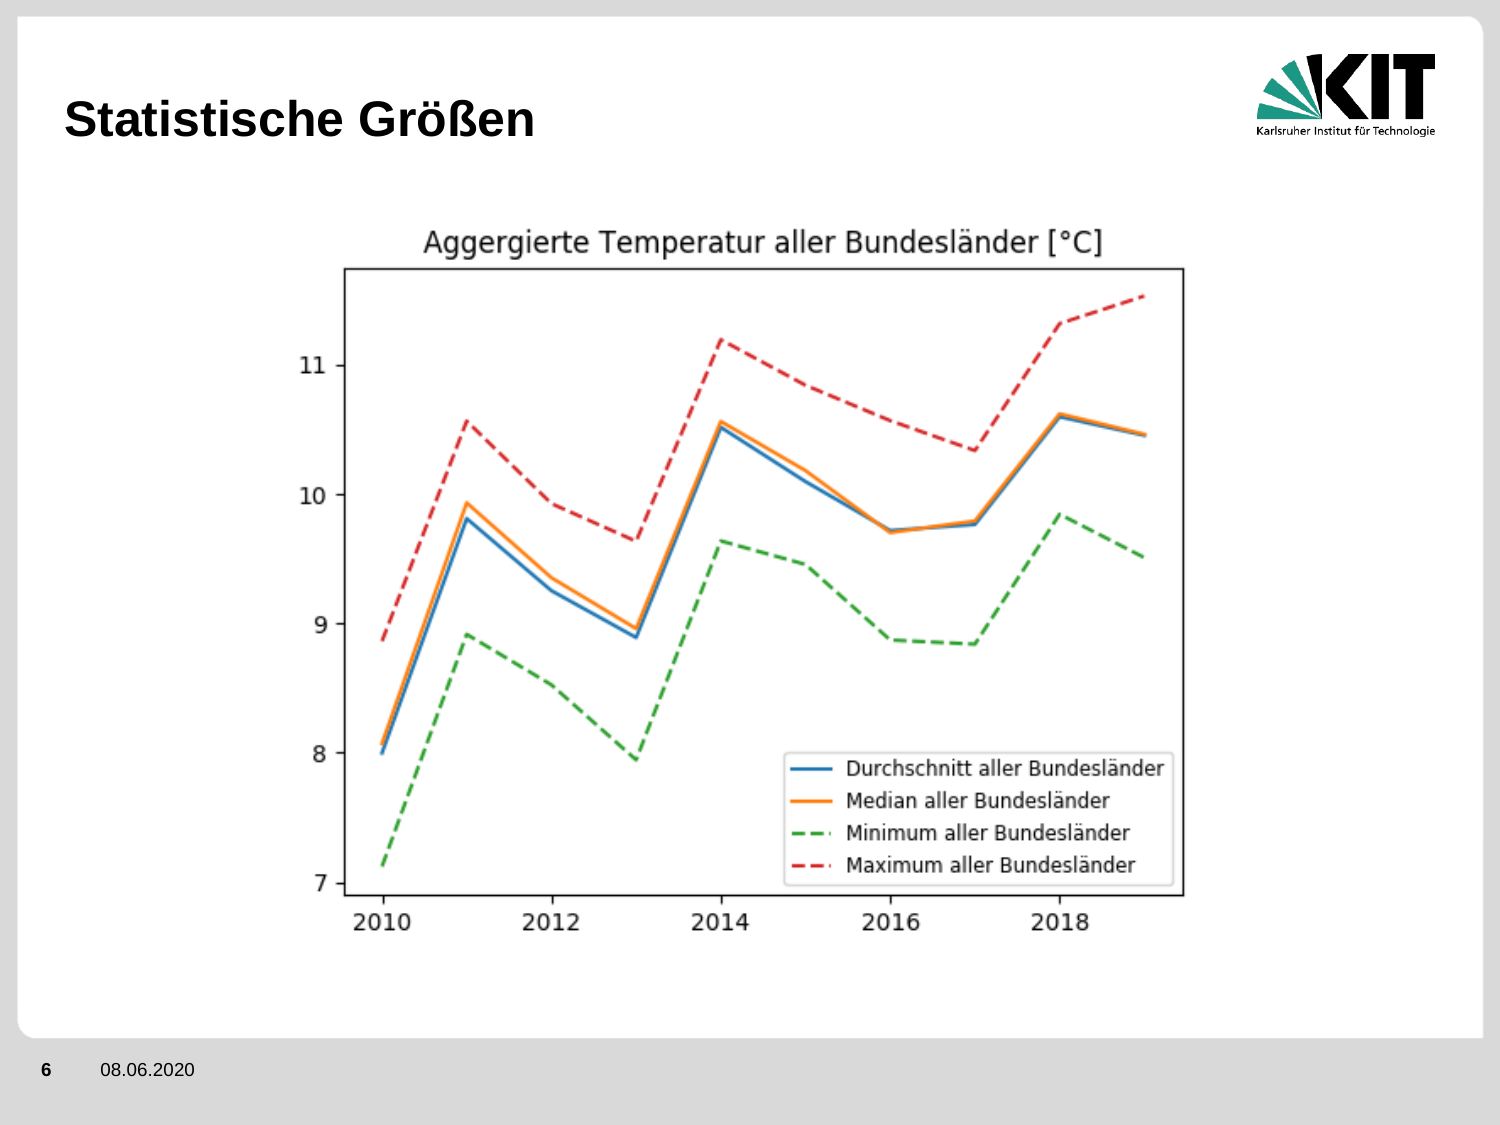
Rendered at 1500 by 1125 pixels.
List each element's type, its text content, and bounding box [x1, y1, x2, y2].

title Statistische Größen [64, 54, 1198, 147]
picture [0, 0, 1500, 1125]
